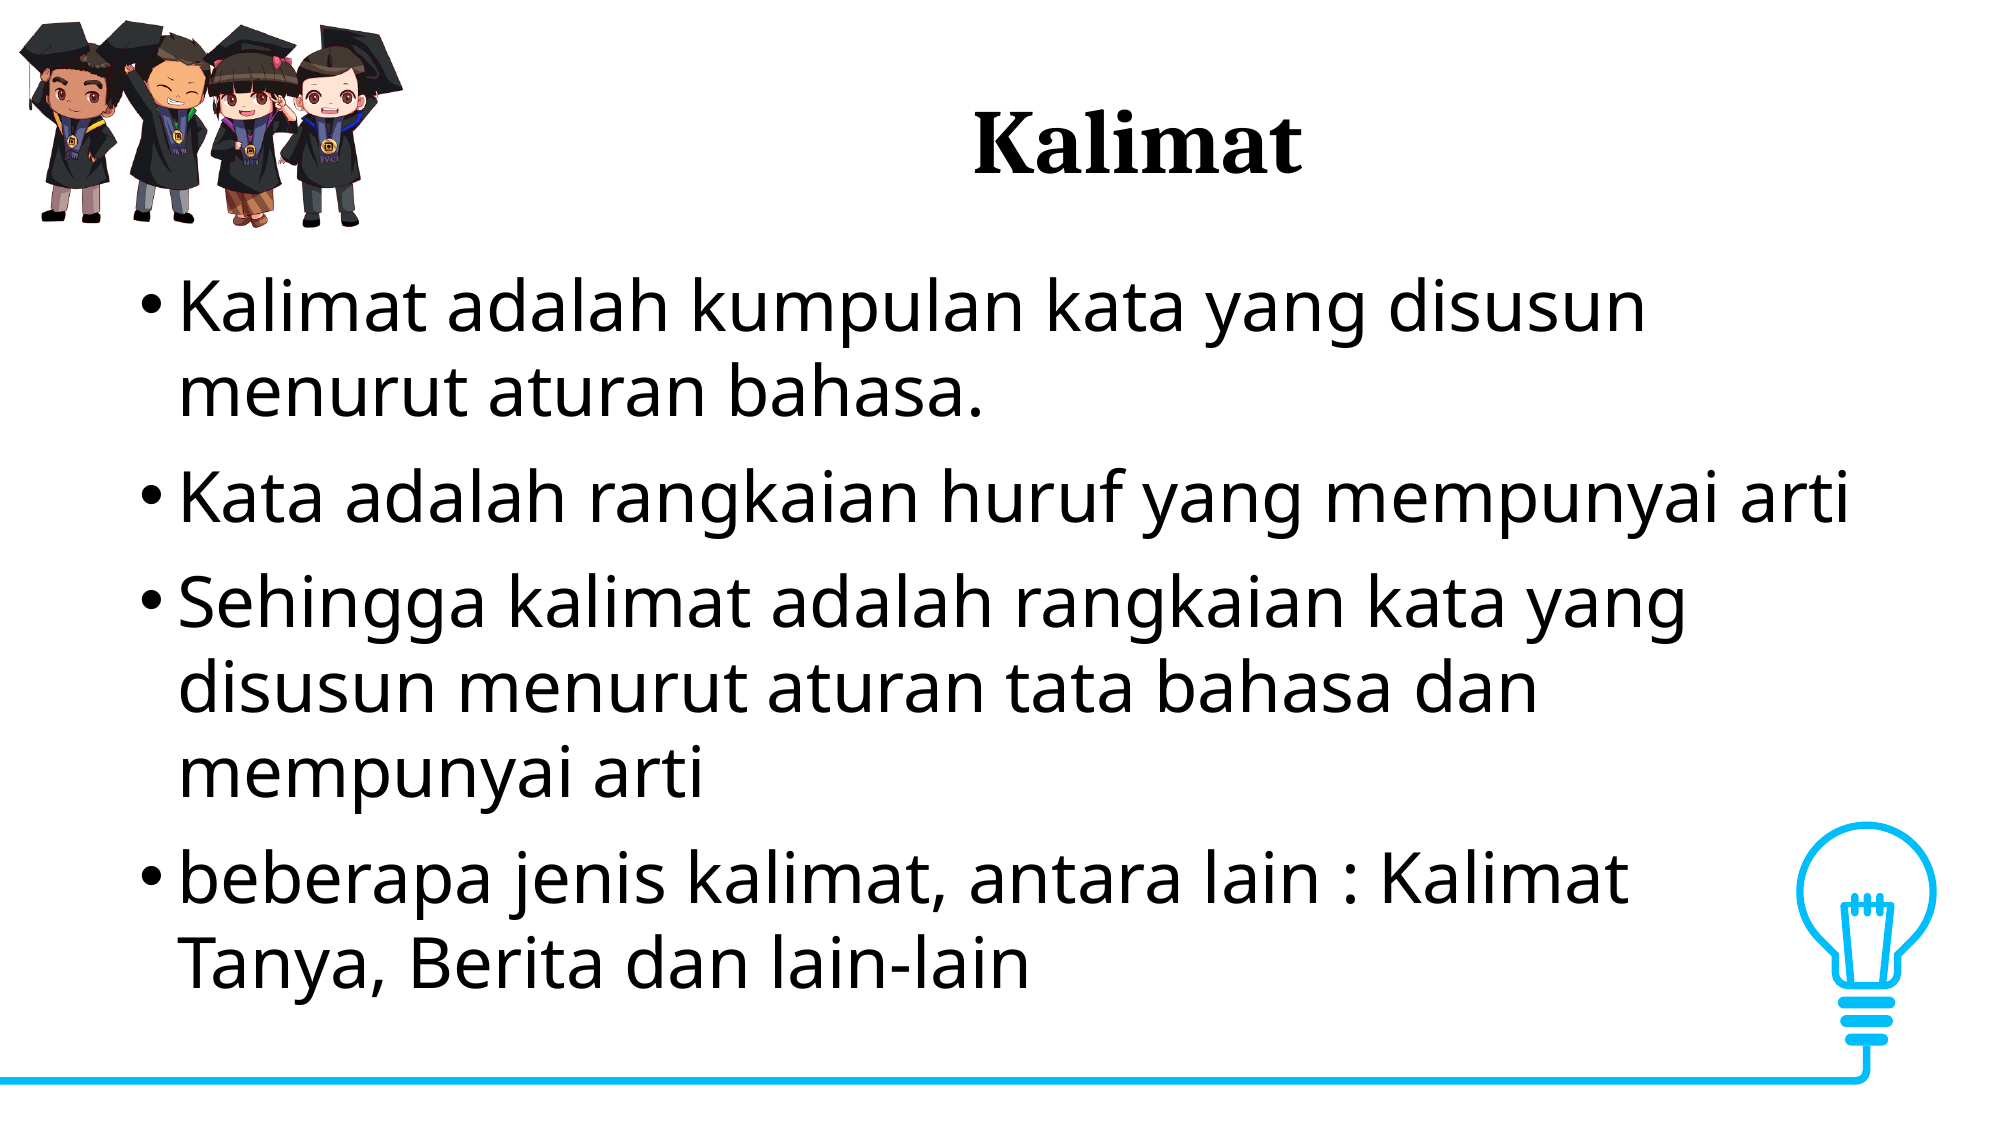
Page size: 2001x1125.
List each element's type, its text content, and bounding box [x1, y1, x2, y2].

list Kalimat adalah kumpulan kata yang disusun menurut aturan bahasa. Kata adalah rangkaian huruf yang mempunyai arti Sehingga kalimat adalah rangkaian kata yang disusun menurut aturan tata bahasa dan mempunyai arti beberapa jenis kalimat, antara lain : Kalimat Tanya, Berita dan lain-lain [124, 253, 1874, 1083]
title Kalimat [402, 59, 1874, 228]
picture [19, 20, 403, 228]
